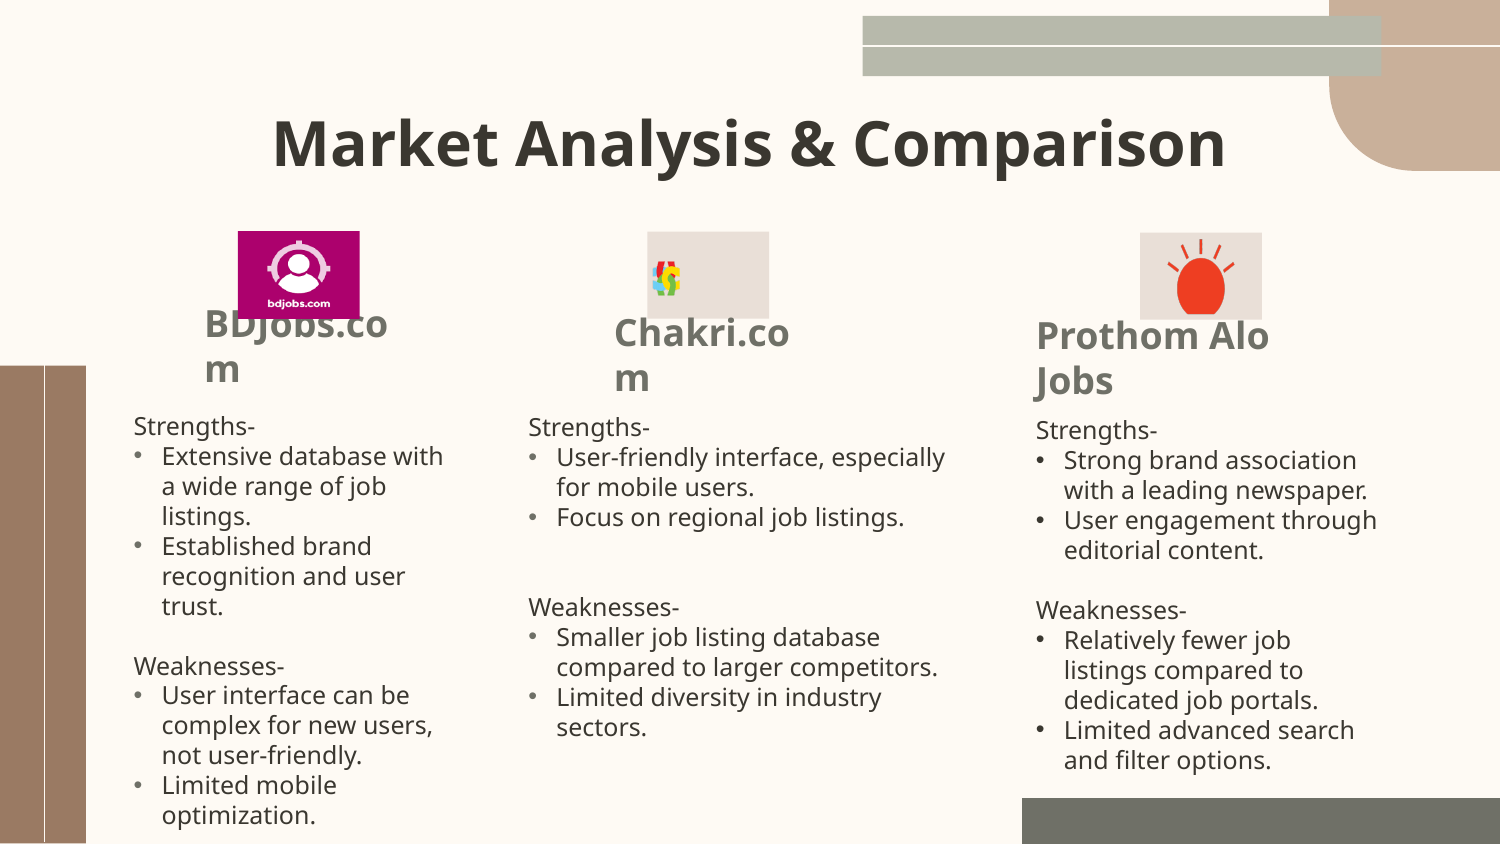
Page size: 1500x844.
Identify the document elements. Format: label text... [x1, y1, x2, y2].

text_box Prothom Alo Jobs [1020, 355, 1327, 417]
text_box [1138, 231, 1264, 322]
text_box [1140, 235, 1262, 323]
subtitle Strengths- User-friendly interface, especially for mobile users. Focus on regional job listings. Weaknesses- Smaller job listing database compared to larger competitors. Limited diversity in industry sectors. [513, 396, 964, 756]
title Market Analysis & Comparison [118, 88, 1382, 183]
text_box [237, 231, 360, 319]
text_box [647, 230, 770, 318]
subtitle Strengths- Extensive database with a wide range of job listings. Established brand recognition and user trust. Weaknesses- User interface can be complex for new users, not user-friendly. Limited mobile optimization. [118, 395, 480, 770]
subtitle BDJobs.com [189, 343, 409, 405]
subtitle Chakri.com [598, 352, 819, 414]
text_box [645, 230, 771, 321]
text_box Strengths- Strong brand association with a leading newspaper. User engagement through editorial content. Weaknesses- Relatively fewer job listings compared to dedicated job portals. Limited advanced search and filter options. [1020, 399, 1397, 775]
